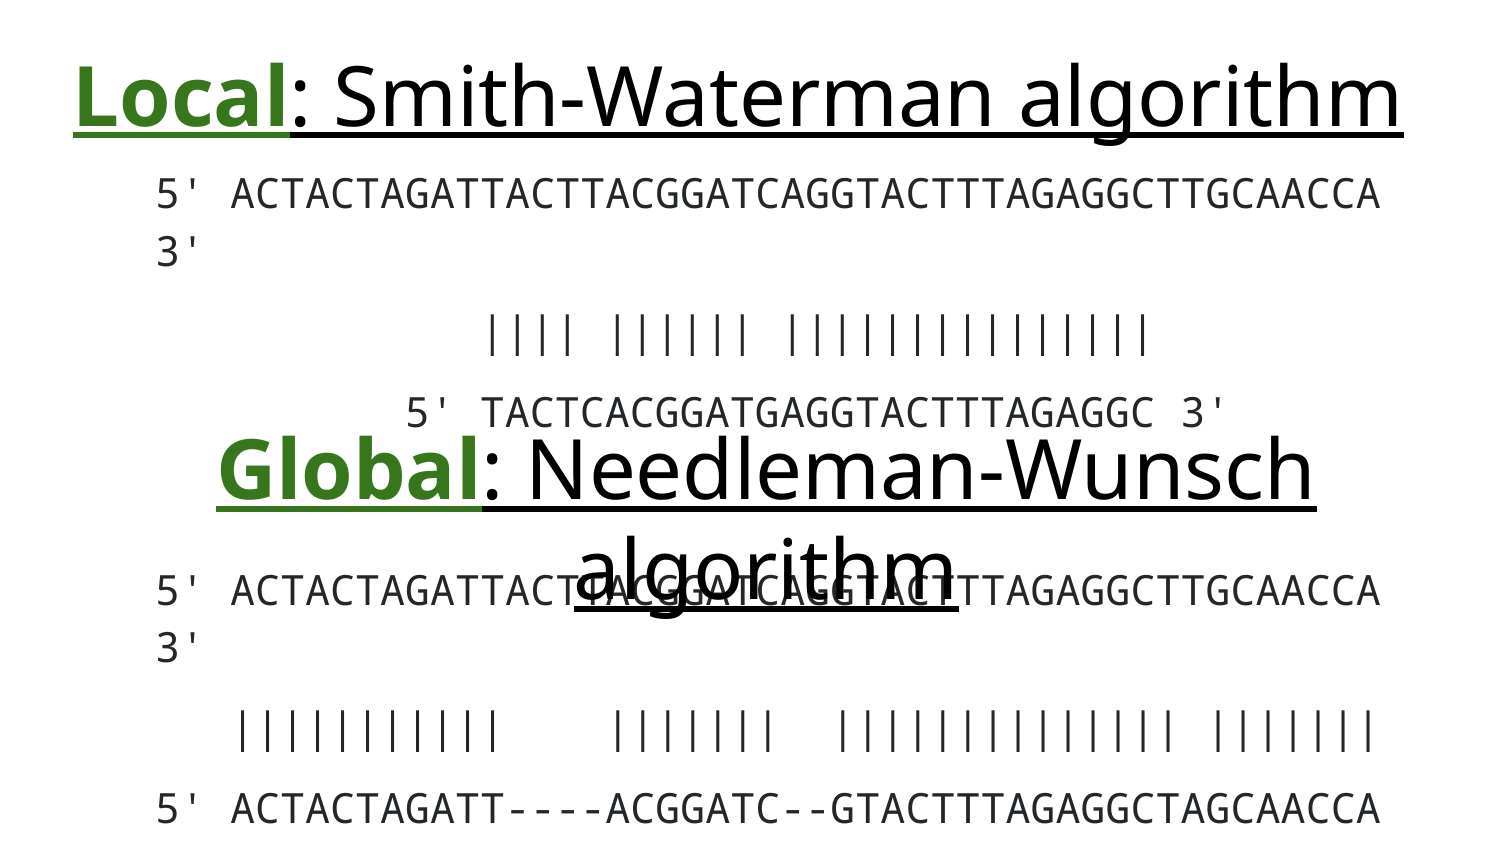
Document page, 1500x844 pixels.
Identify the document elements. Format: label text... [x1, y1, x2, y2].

text_box Local: Smith-Waterman algorithm [0, 18, 1477, 168]
text_box Global: Needleman-Wunsch algorithm [80, 460, 1452, 594]
text_box 5' ACTACTAGATTACTTACGGATCAGGTACTTTAGAGGCTTGCAACCA 3' ||||||||||| ||||||| |||||||||||||| ||||||| 5' ACTACTAGATT----ACGGATC--GTACTTTAGAGGCTAGCAACCA 3' [139, 619, 1402, 825]
text_box 5' ACTACTAGATTACTTACGGATCAGGTACTTTAGAGGCTTGCAACCA 3' |||| |||||| ||||||||||||||| 5' TACTCACGGATGAGGTACTTTAGAGGC 3' [139, 195, 1402, 400]
